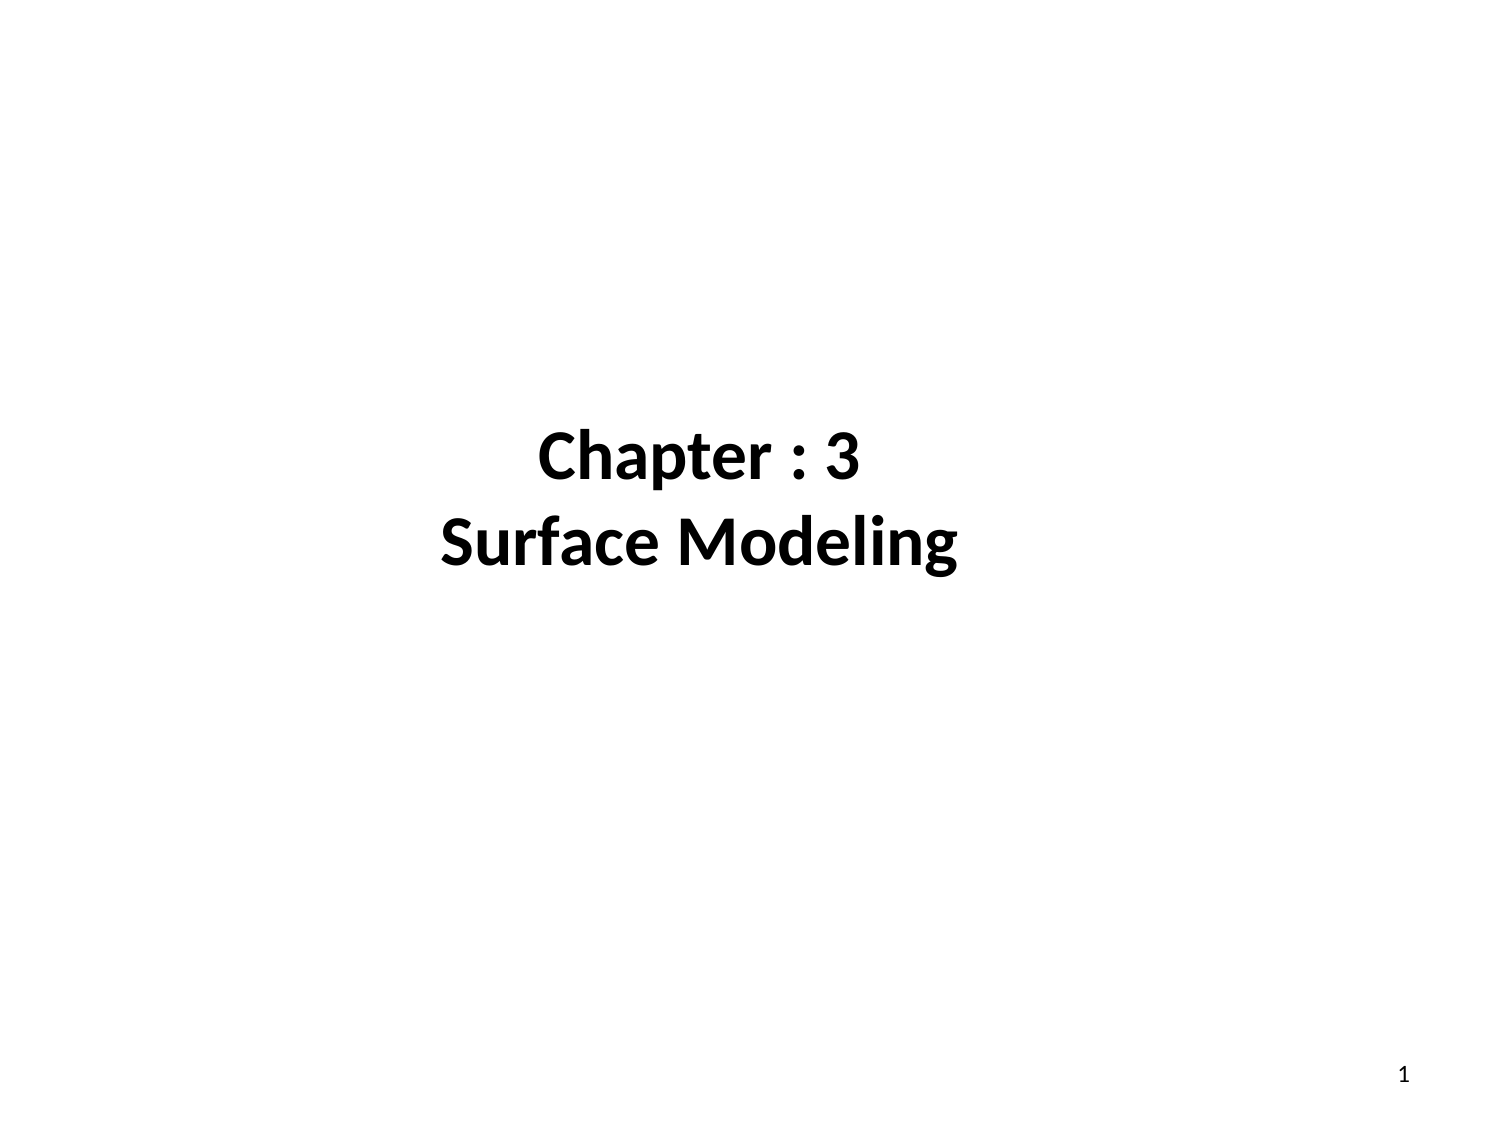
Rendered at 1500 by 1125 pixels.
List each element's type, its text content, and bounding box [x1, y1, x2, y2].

title Chapter : 3 Surface Modeling [24, 399, 1375, 588]
slide_number 1 [1074, 1042, 1425, 1103]
